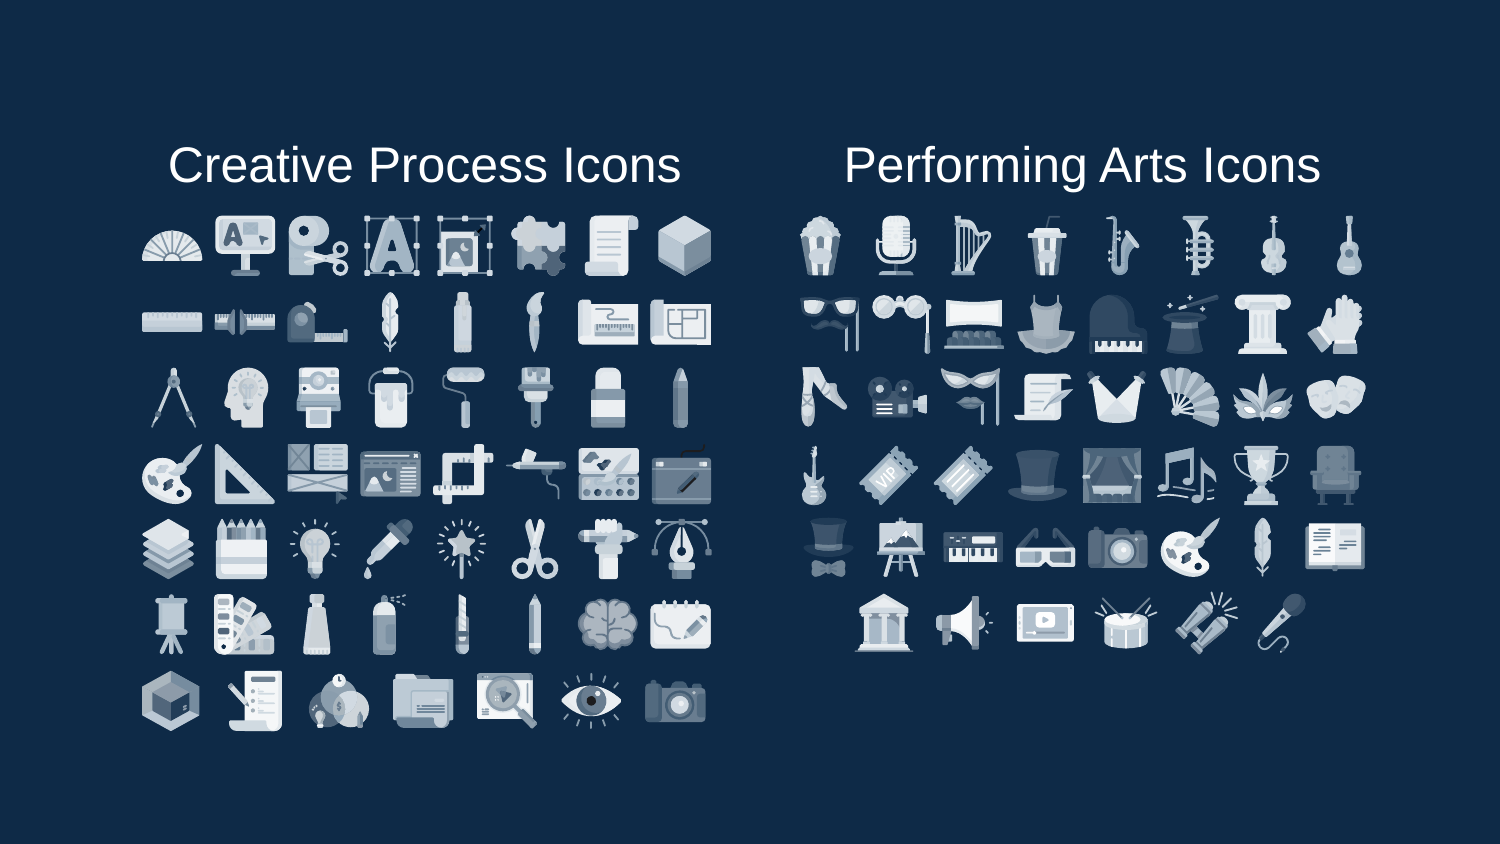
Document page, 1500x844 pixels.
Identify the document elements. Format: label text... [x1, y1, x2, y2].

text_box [381, 291, 399, 353]
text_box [360, 451, 421, 497]
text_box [287, 443, 349, 505]
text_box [875, 215, 917, 276]
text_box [363, 215, 420, 277]
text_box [1093, 597, 1159, 649]
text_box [1156, 447, 1217, 504]
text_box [392, 673, 454, 729]
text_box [214, 308, 276, 336]
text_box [509, 518, 560, 580]
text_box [584, 215, 639, 277]
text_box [437, 215, 493, 277]
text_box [1231, 294, 1294, 355]
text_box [651, 518, 712, 580]
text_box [1305, 375, 1367, 419]
text_box Creative Process Icons [139, 117, 711, 197]
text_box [141, 670, 200, 732]
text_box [139, 443, 203, 505]
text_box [150, 367, 197, 428]
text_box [1159, 367, 1220, 427]
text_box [799, 296, 860, 352]
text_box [1260, 215, 1287, 276]
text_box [578, 447, 640, 501]
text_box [943, 532, 1004, 563]
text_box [1105, 215, 1141, 276]
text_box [867, 376, 928, 418]
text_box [650, 599, 712, 649]
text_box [645, 679, 706, 723]
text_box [574, 598, 641, 651]
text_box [372, 593, 407, 655]
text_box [476, 673, 538, 729]
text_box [296, 367, 341, 428]
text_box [1181, 215, 1215, 276]
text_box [944, 299, 1004, 349]
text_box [285, 215, 351, 277]
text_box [1256, 593, 1307, 653]
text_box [651, 443, 712, 505]
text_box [658, 215, 712, 277]
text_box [432, 443, 494, 505]
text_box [1086, 370, 1147, 424]
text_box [673, 367, 688, 428]
text_box Performing Arts Icons [797, 117, 1369, 197]
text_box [516, 367, 554, 428]
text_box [577, 299, 639, 345]
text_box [1174, 591, 1239, 655]
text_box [141, 312, 203, 333]
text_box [303, 594, 331, 655]
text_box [1157, 517, 1221, 578]
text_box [1027, 215, 1067, 276]
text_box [1336, 215, 1362, 276]
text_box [442, 367, 485, 428]
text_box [799, 445, 829, 506]
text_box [1162, 294, 1220, 355]
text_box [650, 299, 712, 345]
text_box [287, 301, 348, 343]
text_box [1017, 294, 1076, 355]
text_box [215, 215, 276, 277]
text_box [1007, 449, 1069, 502]
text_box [1310, 445, 1362, 506]
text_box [155, 593, 188, 655]
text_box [1082, 448, 1142, 503]
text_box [215, 518, 268, 580]
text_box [1015, 527, 1076, 568]
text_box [289, 518, 341, 580]
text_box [213, 593, 275, 655]
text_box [801, 367, 848, 427]
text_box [453, 291, 472, 353]
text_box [214, 443, 279, 505]
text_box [505, 448, 567, 500]
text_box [141, 518, 195, 580]
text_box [935, 595, 994, 650]
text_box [1013, 373, 1074, 421]
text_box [1254, 517, 1271, 578]
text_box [362, 518, 414, 580]
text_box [1305, 523, 1365, 572]
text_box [1088, 526, 1148, 569]
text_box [307, 673, 370, 729]
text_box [940, 368, 1001, 426]
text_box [1233, 372, 1293, 422]
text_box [227, 670, 283, 732]
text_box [368, 367, 414, 428]
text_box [525, 291, 545, 353]
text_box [1089, 294, 1148, 355]
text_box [858, 445, 919, 506]
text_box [853, 593, 915, 653]
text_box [1233, 445, 1289, 506]
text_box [575, 518, 639, 580]
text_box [455, 594, 470, 655]
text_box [933, 445, 994, 506]
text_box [1306, 294, 1363, 355]
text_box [798, 215, 842, 276]
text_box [141, 230, 203, 262]
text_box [223, 367, 271, 428]
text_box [876, 517, 926, 578]
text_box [951, 215, 993, 276]
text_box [528, 593, 542, 655]
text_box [871, 294, 932, 354]
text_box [1016, 603, 1075, 642]
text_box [802, 517, 855, 578]
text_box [436, 518, 487, 580]
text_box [511, 215, 566, 277]
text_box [560, 672, 622, 730]
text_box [590, 367, 626, 428]
